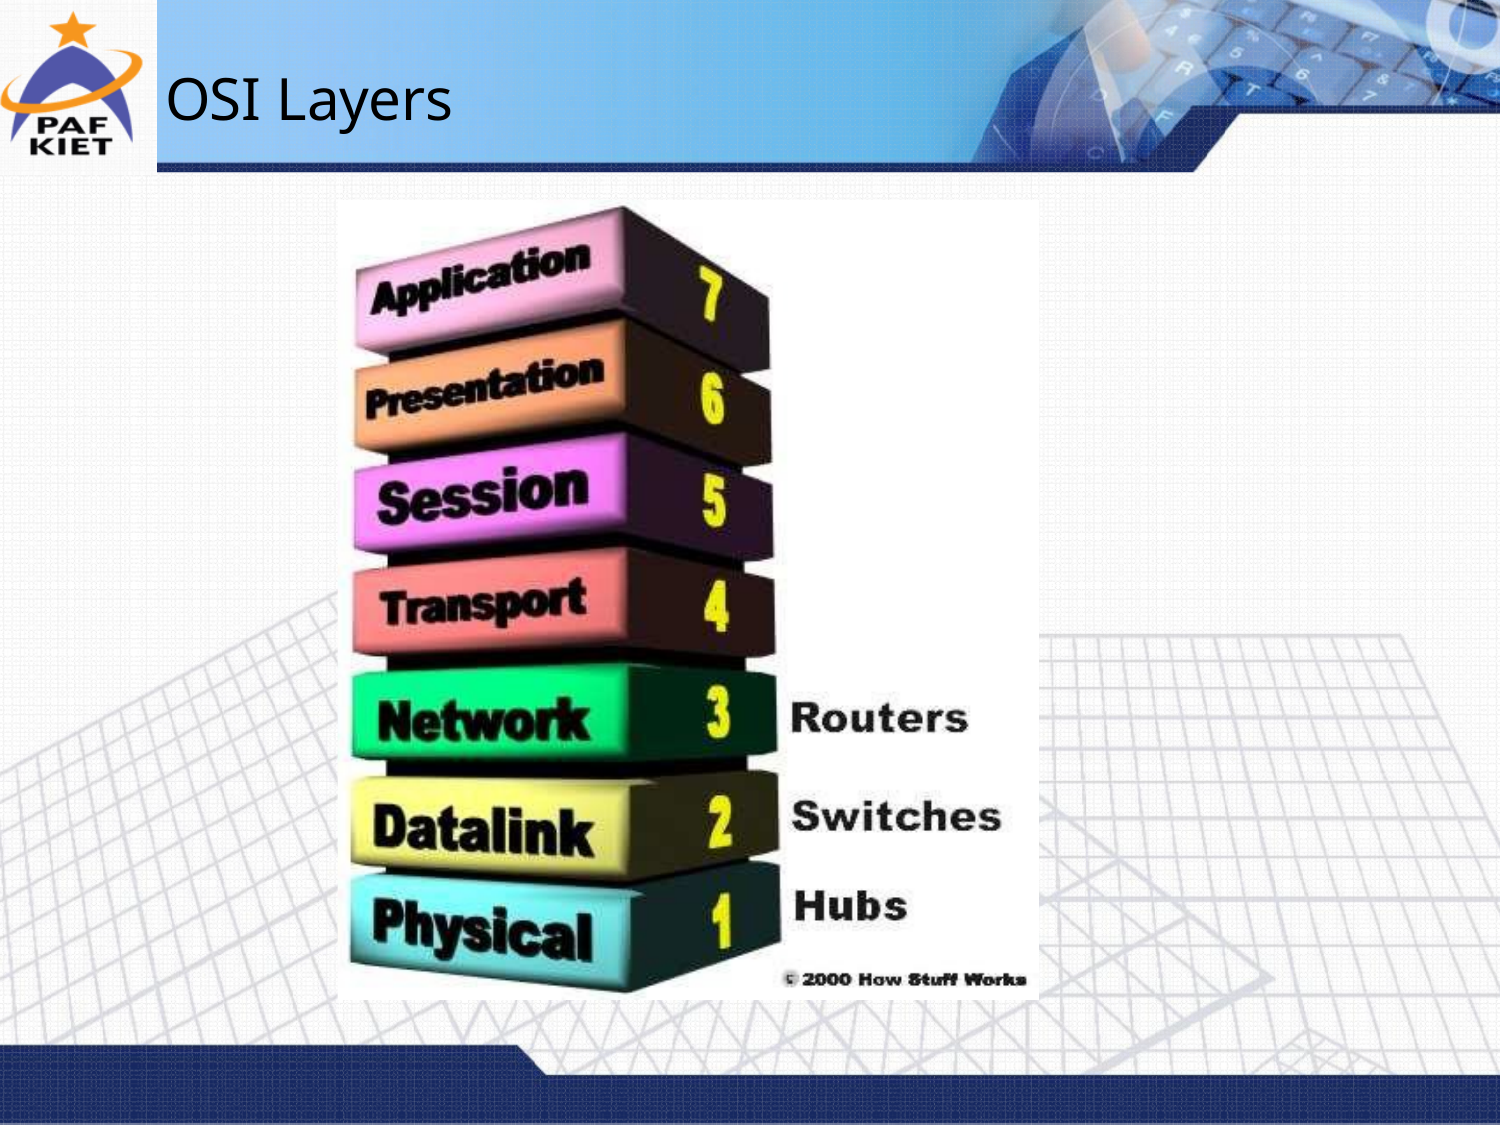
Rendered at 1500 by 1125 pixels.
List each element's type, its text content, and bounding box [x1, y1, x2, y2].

picture [0, 0, 1500, 1125]
title OSI Layers [162, 62, 1338, 251]
text_box [337, 200, 1039, 1000]
